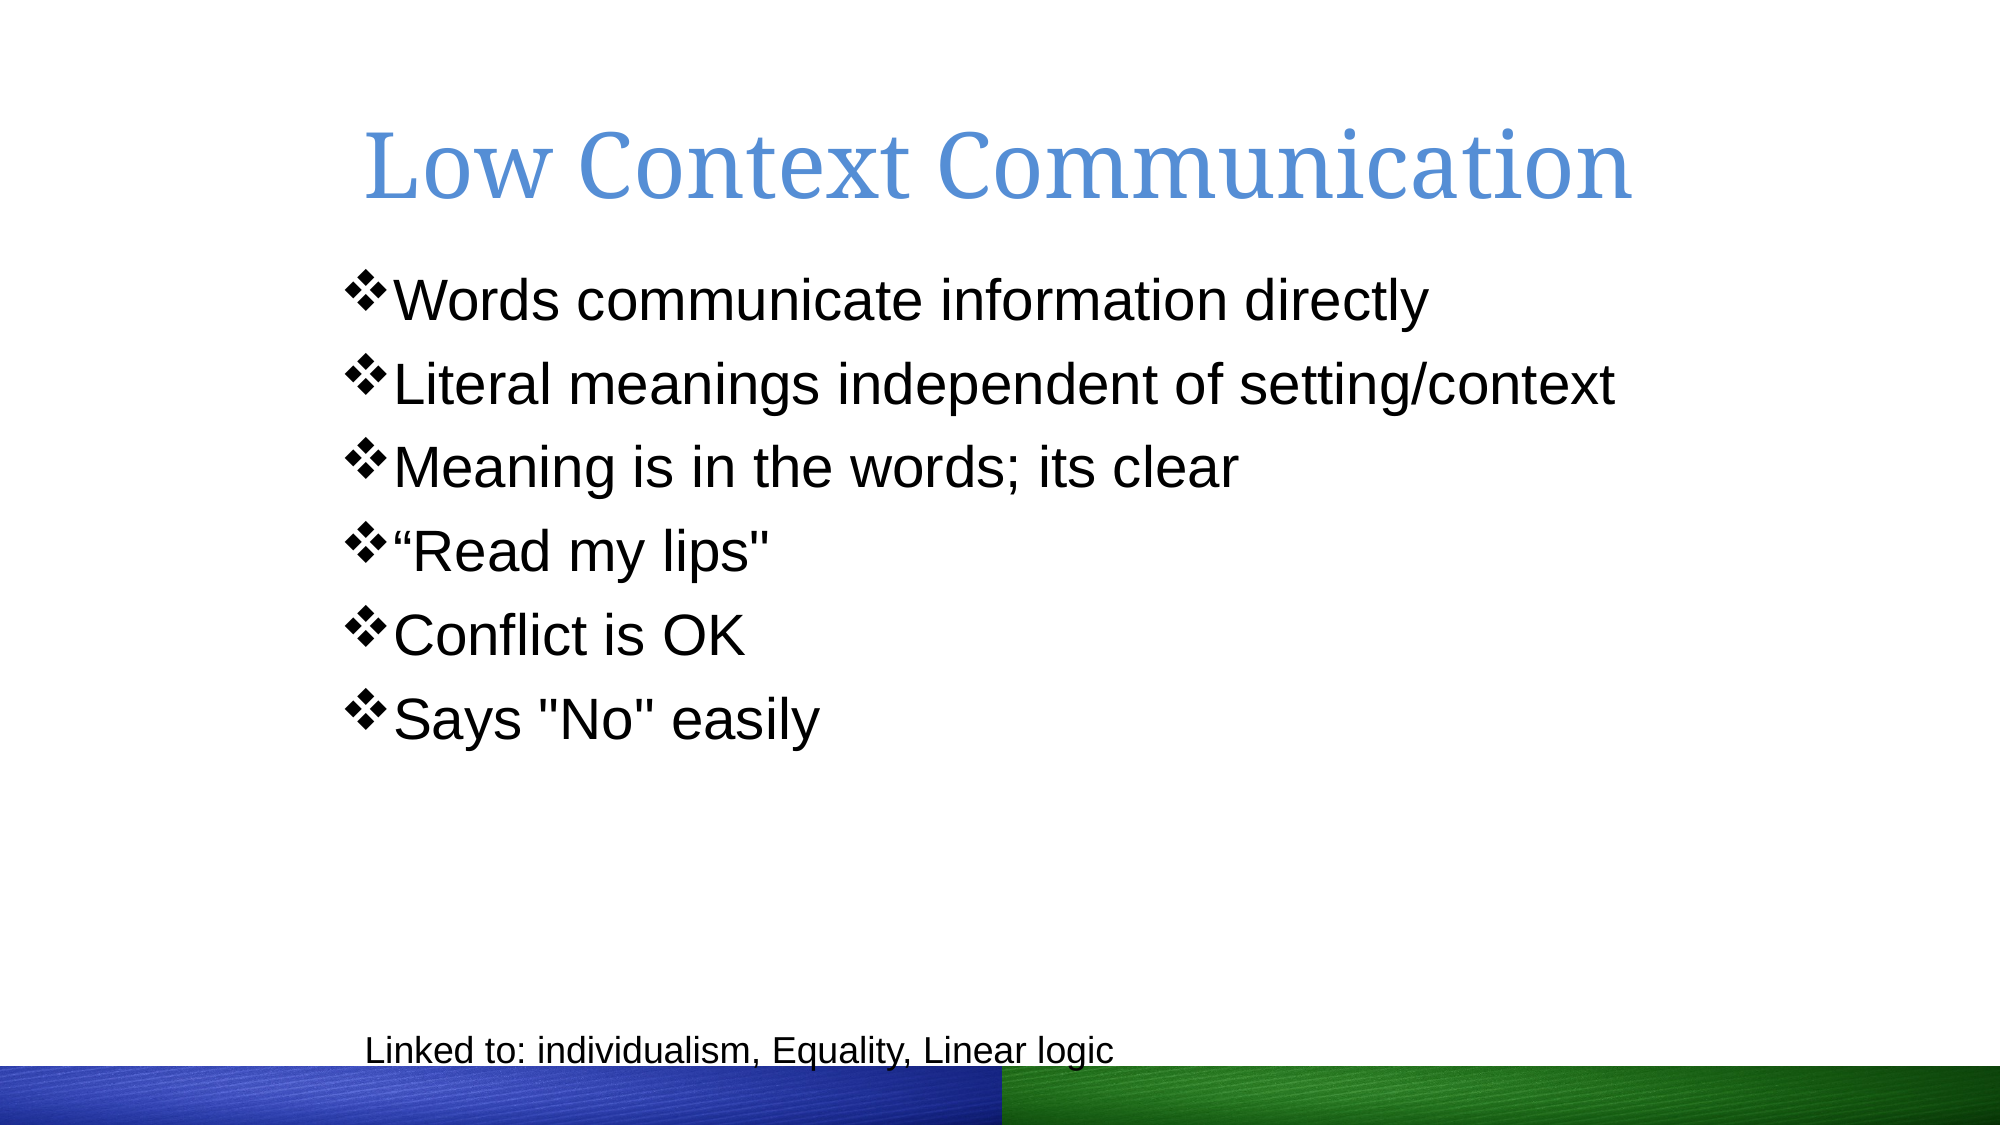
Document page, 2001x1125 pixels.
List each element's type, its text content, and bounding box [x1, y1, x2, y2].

picture [0, 1066, 2000, 1125]
list Words communicate information directly Literal meanings independent of setting/context Meaning is in the words; its clear “Read my lips" Conflict is OK Says "No" easily [324, 262, 1663, 950]
title Low Context Communication [137, 59, 1863, 278]
text_box Linked to: individualism, Equality, Linear logic [349, 1018, 1140, 1079]
